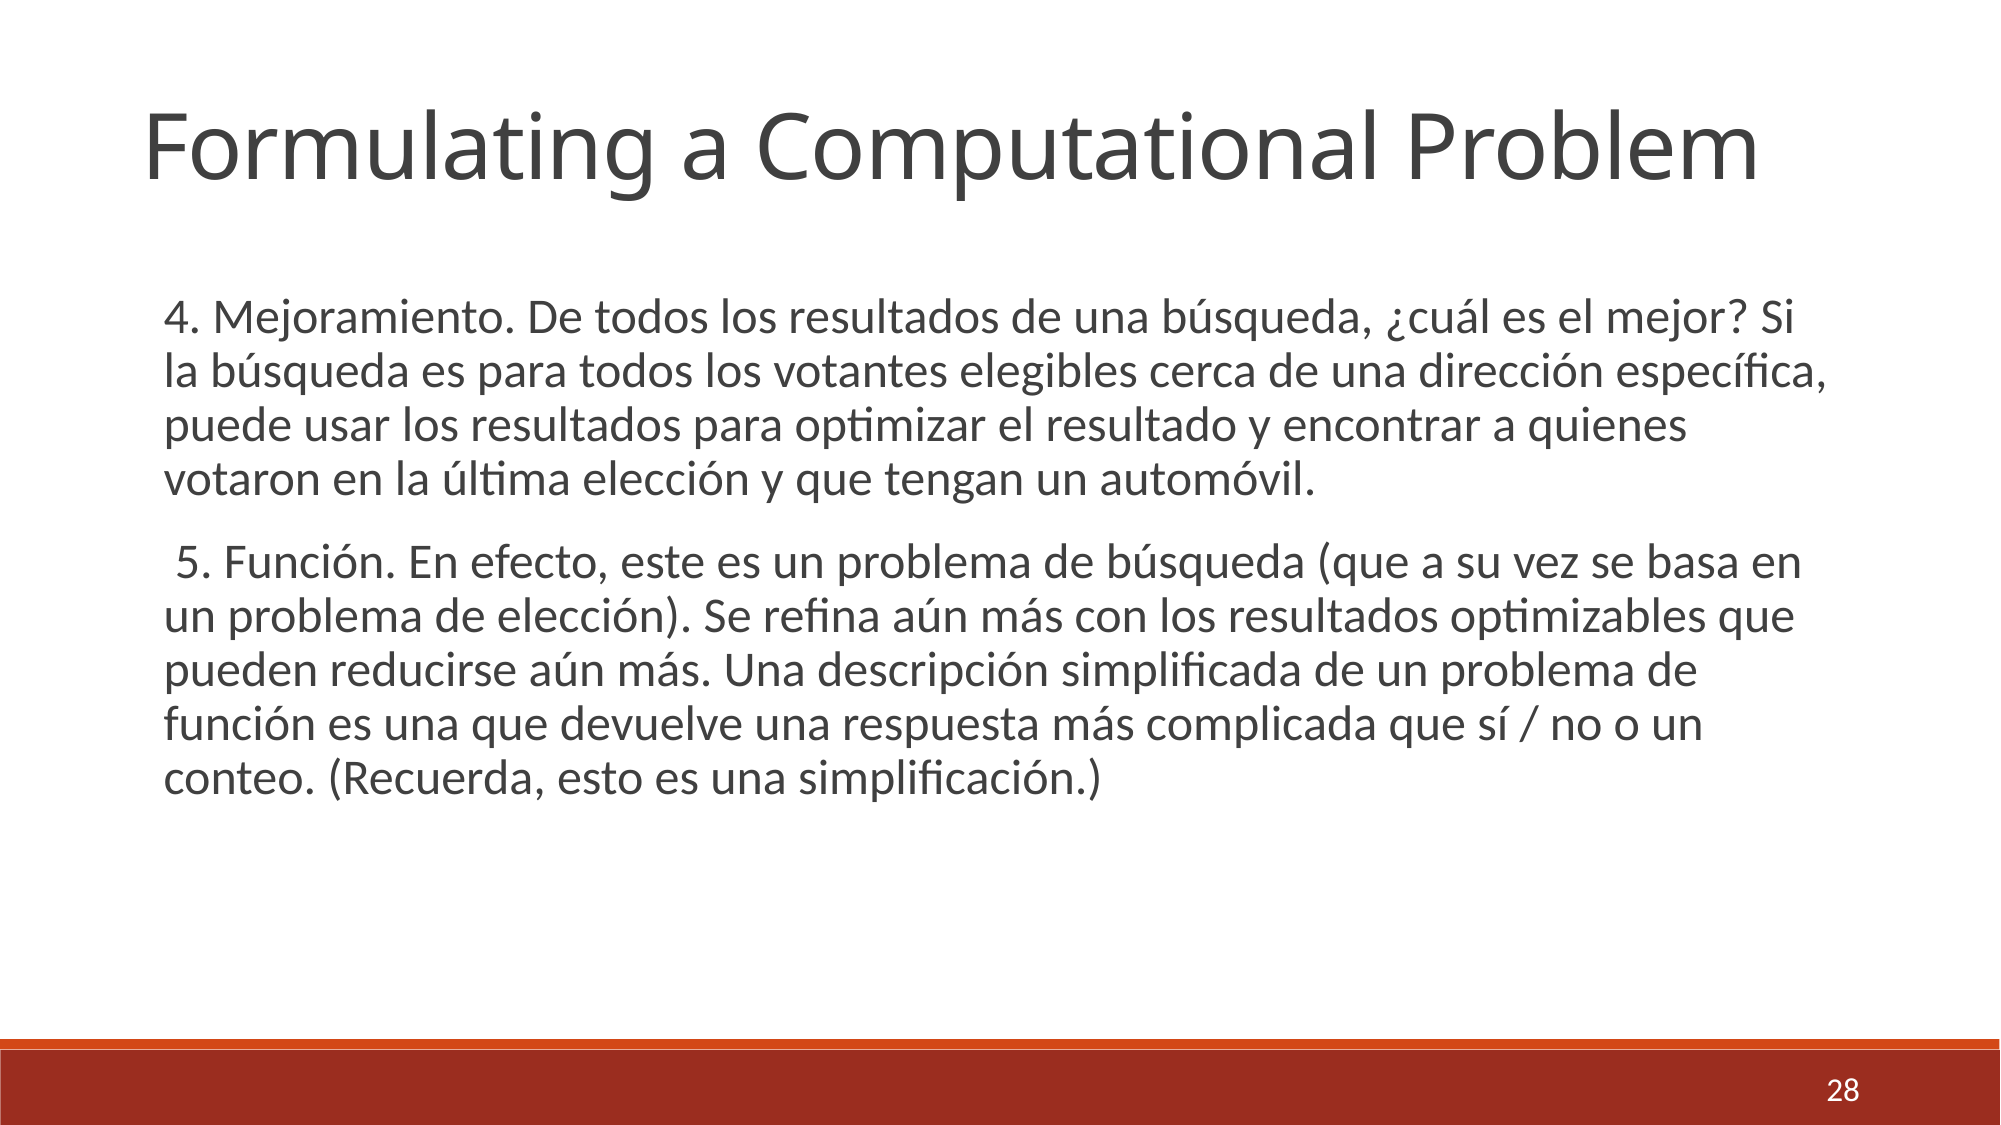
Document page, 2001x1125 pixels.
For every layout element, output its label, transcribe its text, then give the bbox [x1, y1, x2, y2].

text_box Formulating a Computational Problem [126, 97, 1821, 333]
slide_number 28 [126, 1061, 1875, 1115]
text_box 4. Mejoramiento. De todos los resultados de una búsqueda, ¿cuál es el mejor? Si la búsqueda es para todos los votantes elegibles cerca de una dirección específica, puede usar los resultados para optimizar el resultado y encontrar a quienes votaron en la última elección y que tengan un automóvil. 5. Función. En efecto, este es un problema de búsqueda (que a su vez se basa en un problema de elección). Se refina aún más con los resultados optimizables que pueden reducirse aún más. Una descripción simplificada de un problema de función es una que devuelve una respuesta más complicada que sí / no o un conteo. (Recuerda, esto es una simplificación.) [148, 283, 1853, 1027]
